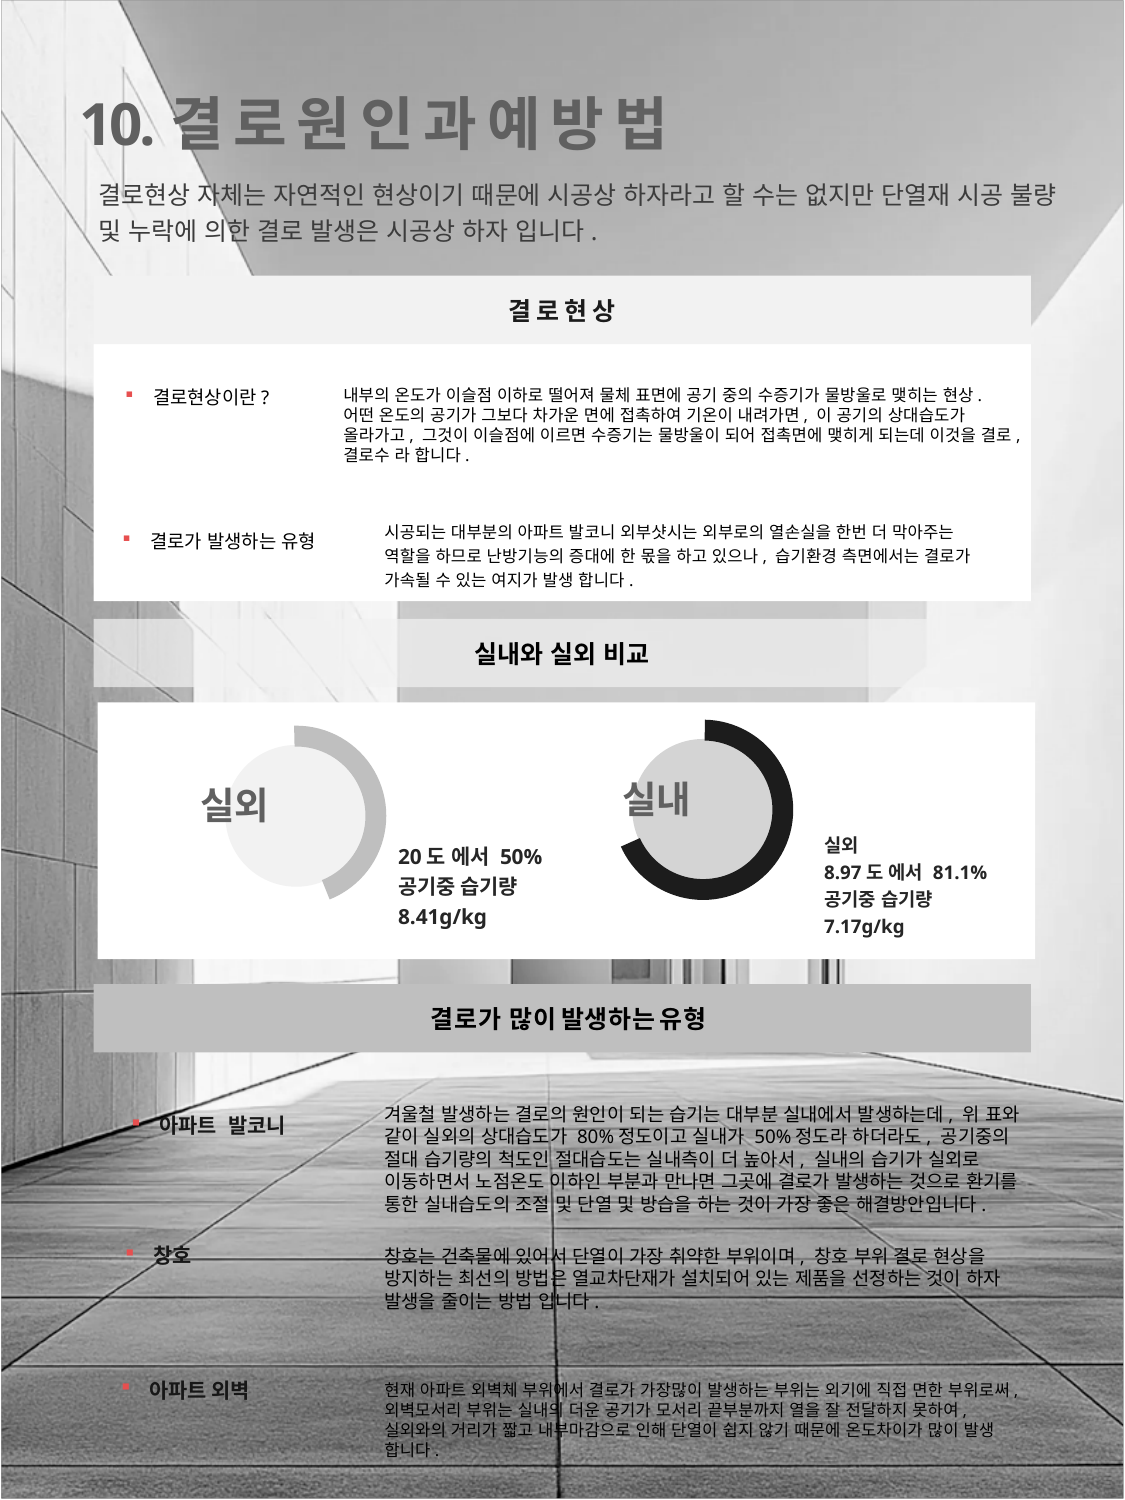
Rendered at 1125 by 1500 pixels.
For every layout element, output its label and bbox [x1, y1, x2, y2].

text_box [612, 719, 794, 901]
picture [0, 0, 1125, 1500]
text_box [205, 725, 387, 907]
